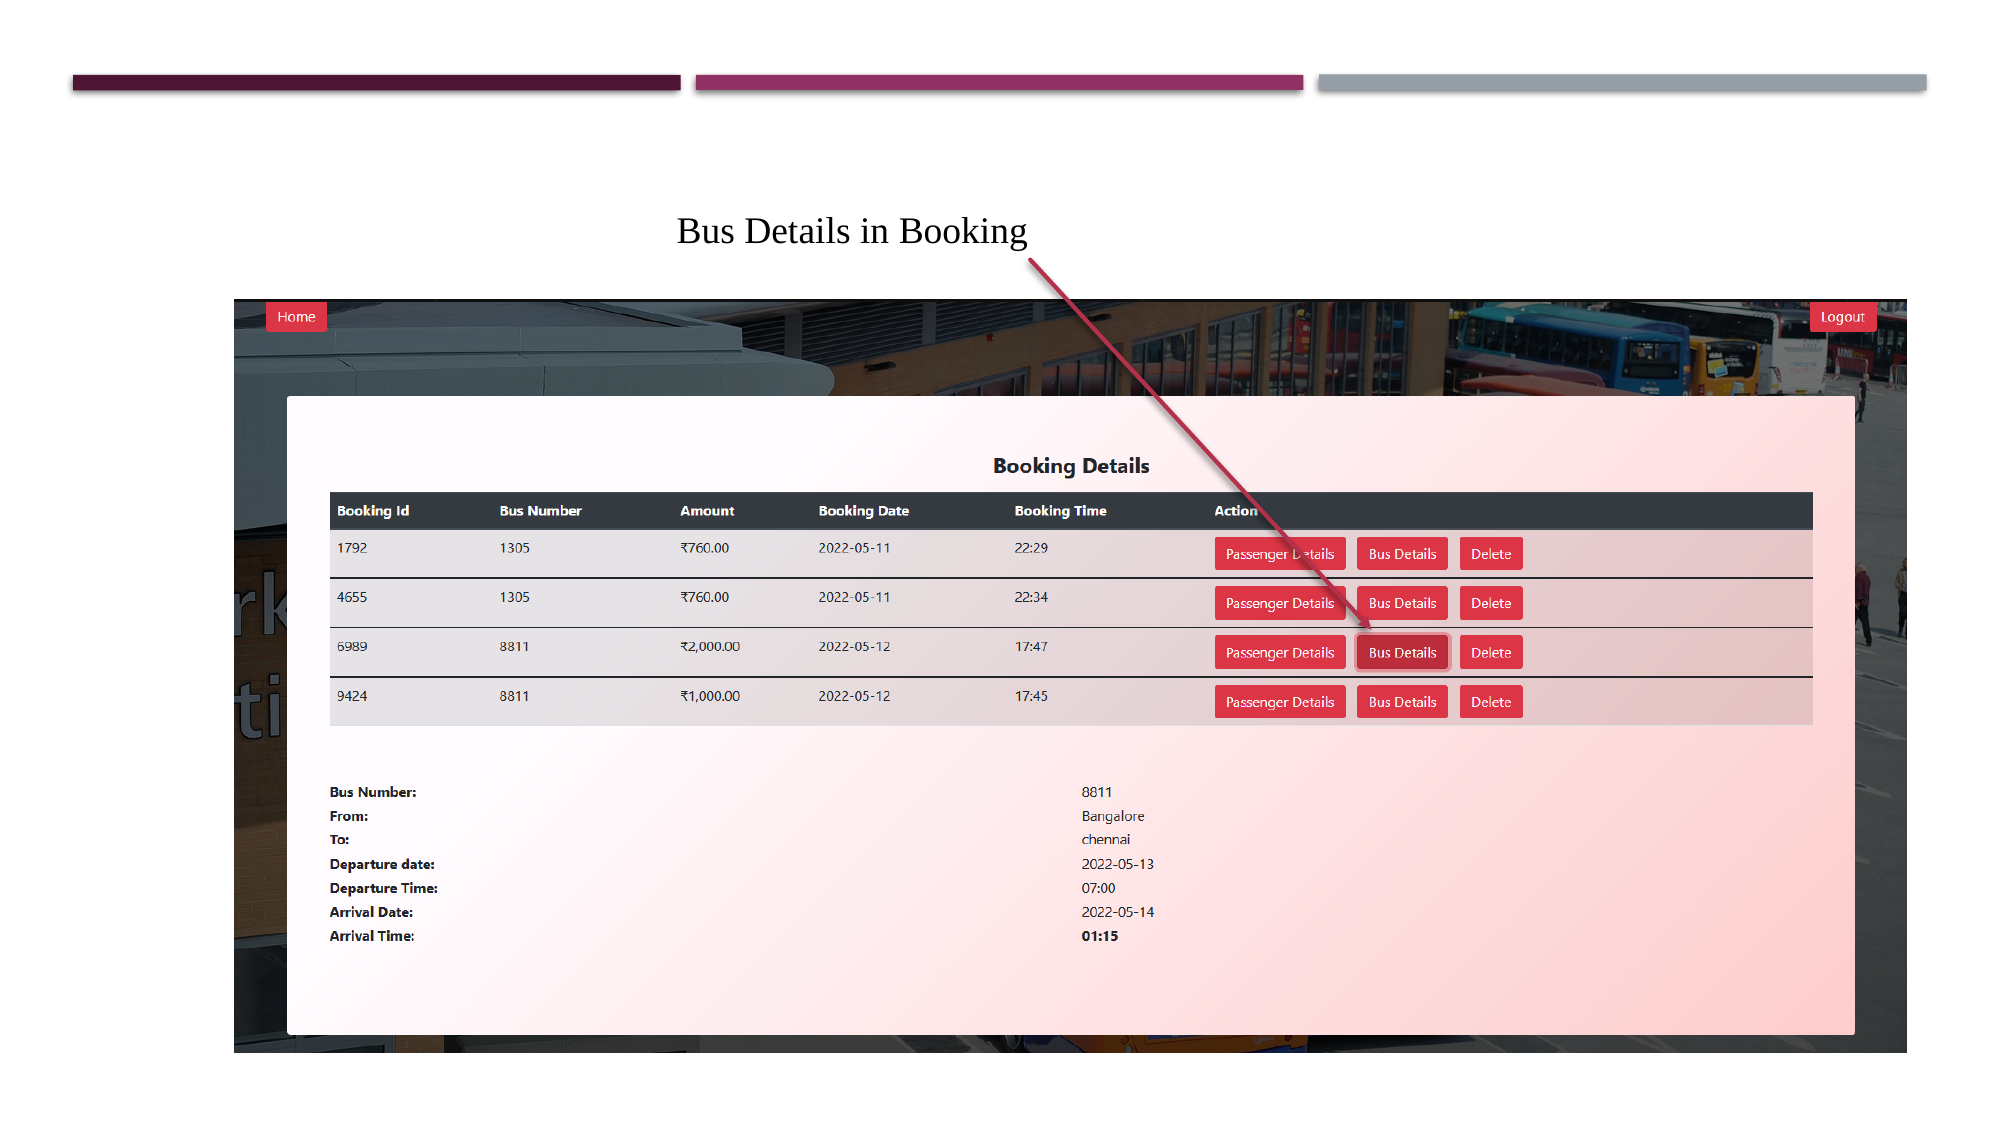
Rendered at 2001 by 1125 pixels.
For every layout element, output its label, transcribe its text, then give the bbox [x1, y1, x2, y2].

picture [233, 298, 1907, 1053]
text_box Bus Details in Booking [661, 199, 1044, 259]
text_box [1029, 259, 1372, 631]
